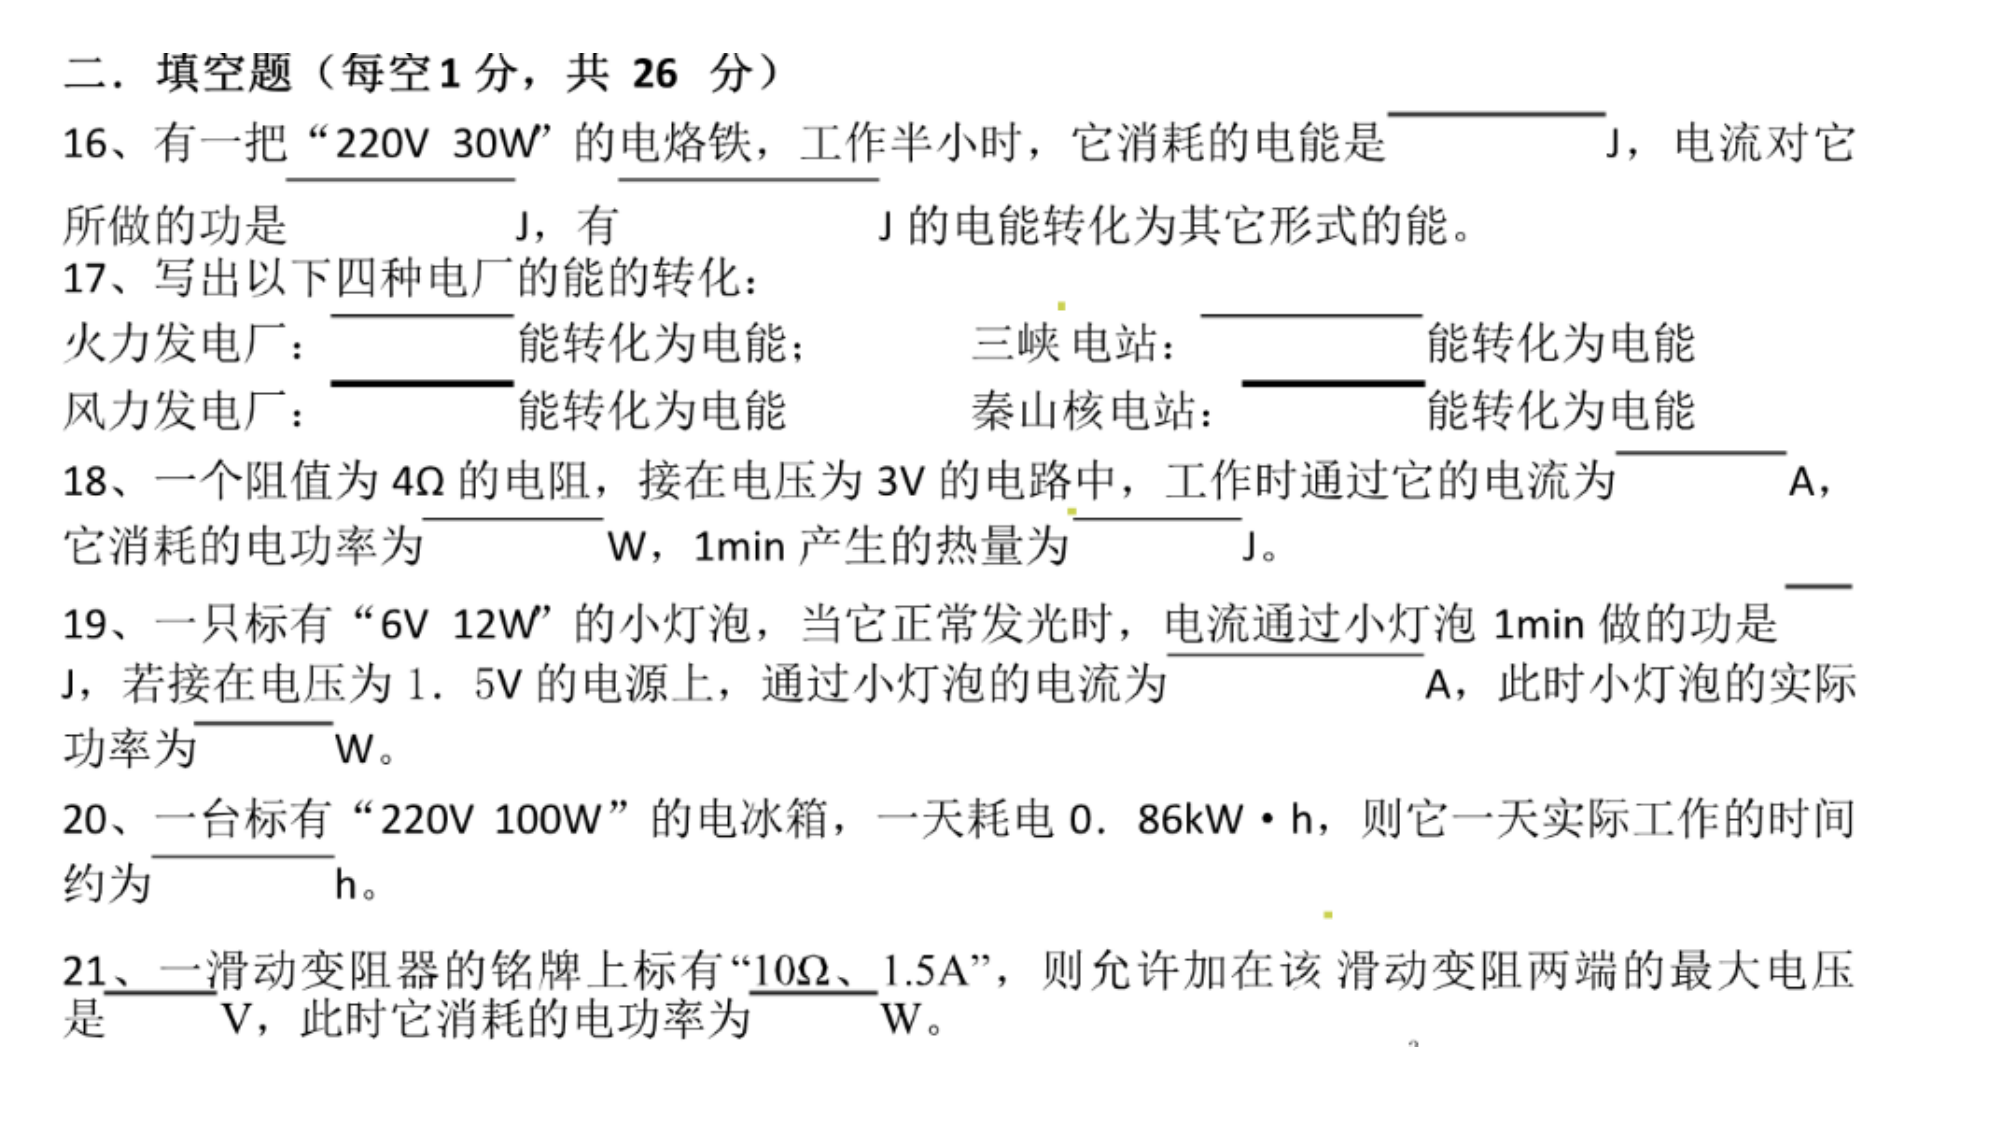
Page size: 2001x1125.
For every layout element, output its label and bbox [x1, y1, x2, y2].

picture [0, 53, 1904, 1047]
